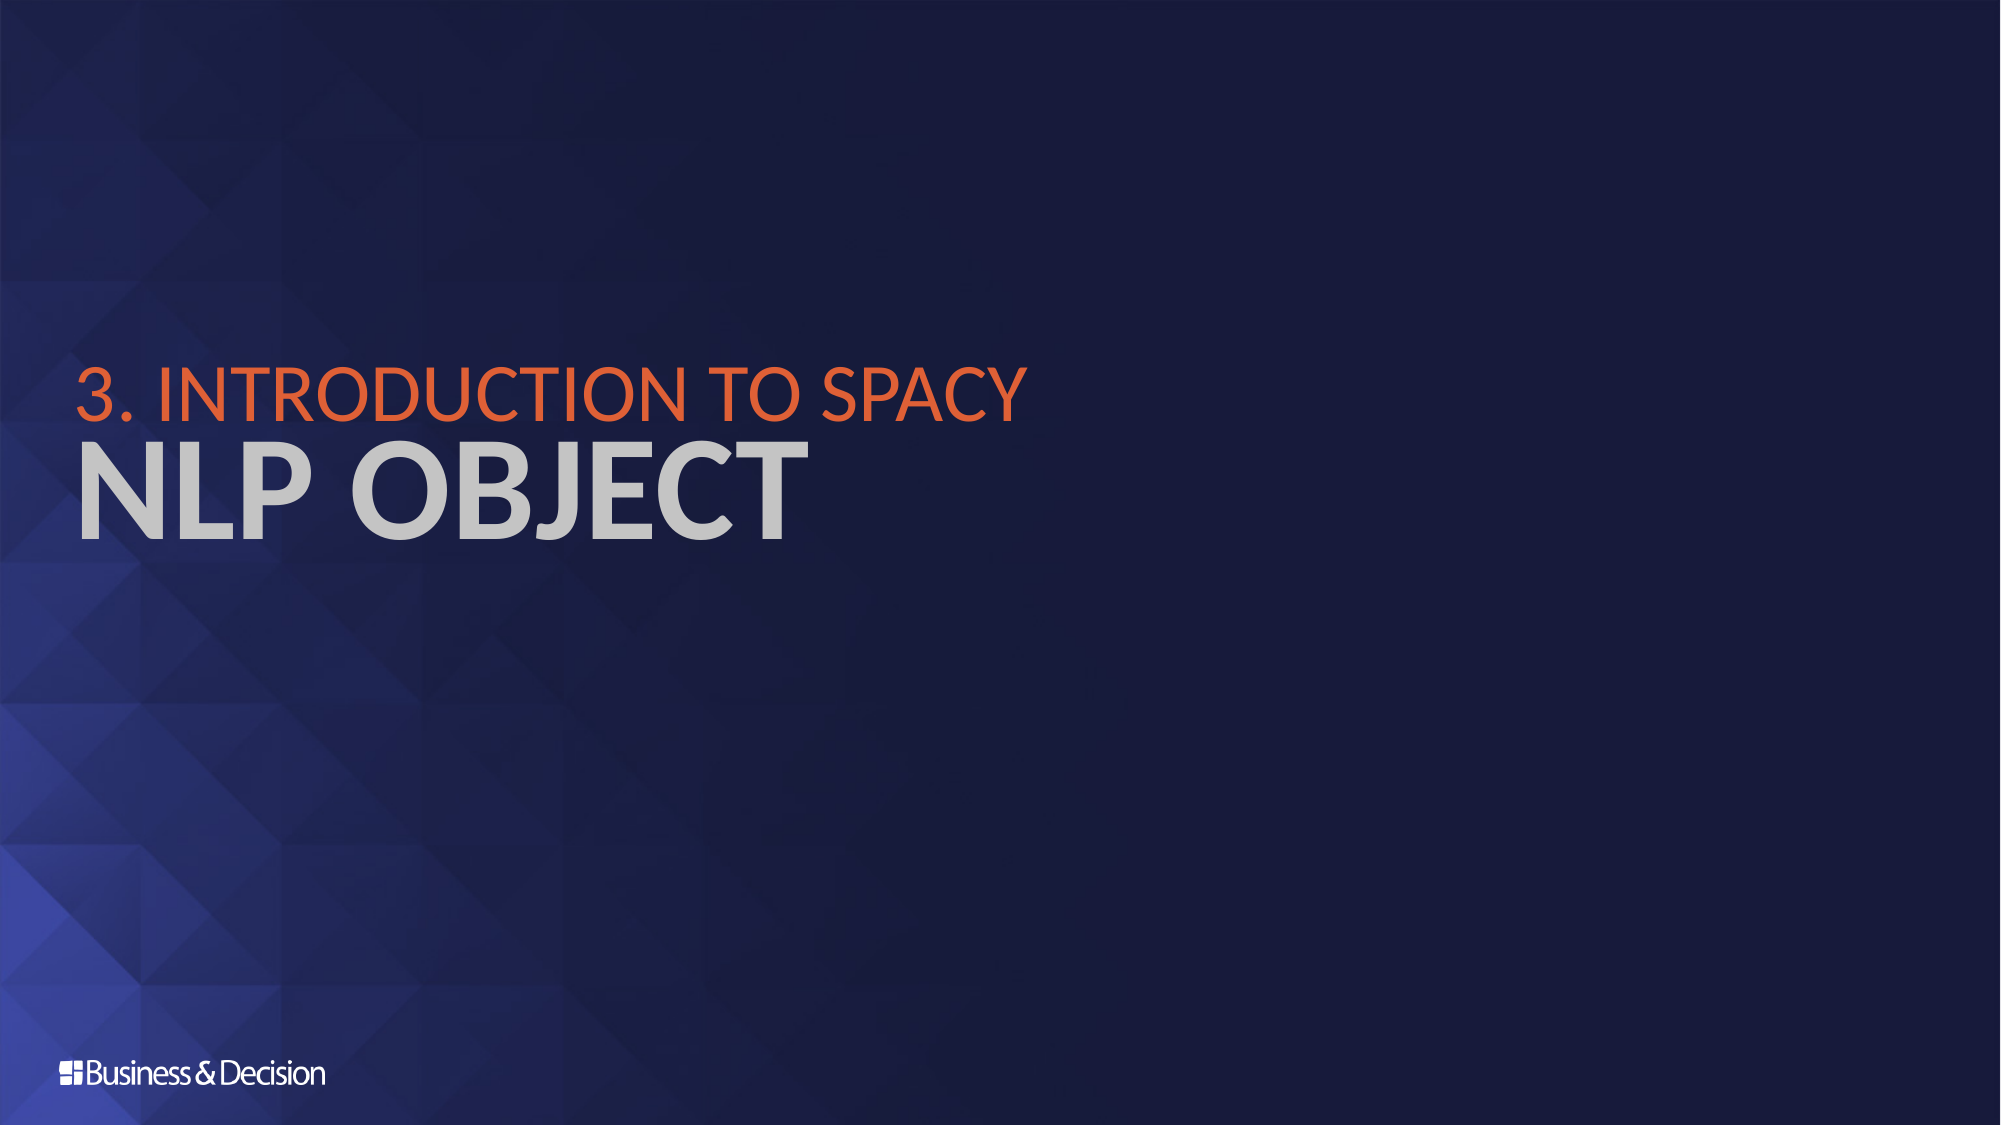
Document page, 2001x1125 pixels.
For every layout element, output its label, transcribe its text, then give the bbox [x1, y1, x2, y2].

picture [0, 0, 2001, 1125]
title 3. Introduction to spaCy [59, 59, 1941, 447]
list nlp object [59, 447, 1941, 1014]
